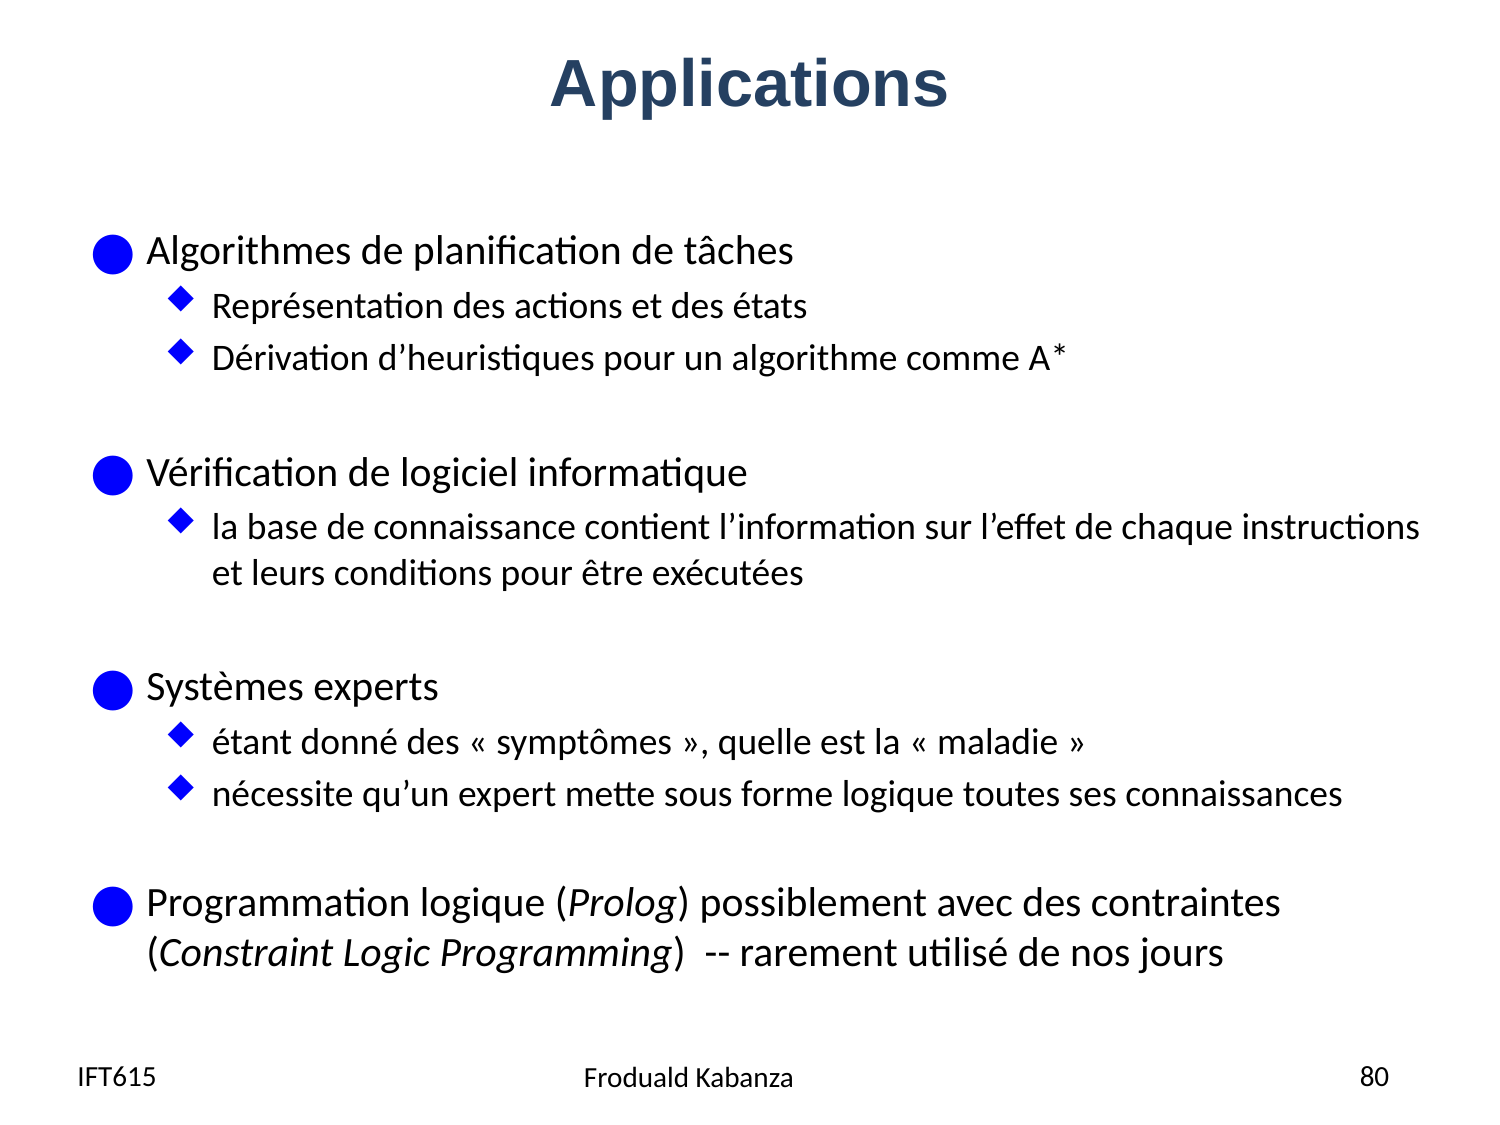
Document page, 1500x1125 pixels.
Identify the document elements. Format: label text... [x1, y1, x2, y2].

slide_number IFT615 [62, 1050, 176, 1090]
title Applications [75, 29, 1425, 130]
slide_number 80 [1344, 1050, 1425, 1095]
list Algorithmes de planification de tâches Représentation des actions et des états Dérivation d’heuristiques pour un algorithme comme A* Vérification de logiciel informatique la base de connaissance contient l’information sur l’effet de chaque instructions et leurs conditions pour être exécutées Systèmes experts étant donné des « symptômes », quelle est la « maladie » nécessite qu’un expert mette sous forme logique toutes ses connaissances Programmation logique (Prolog) possiblement avec des contraintes (Constraint Logic Programming) -- rarement utilisé de nos jours [75, 215, 1461, 1036]
footer Froduald Kabanza [569, 1050, 951, 1095]
